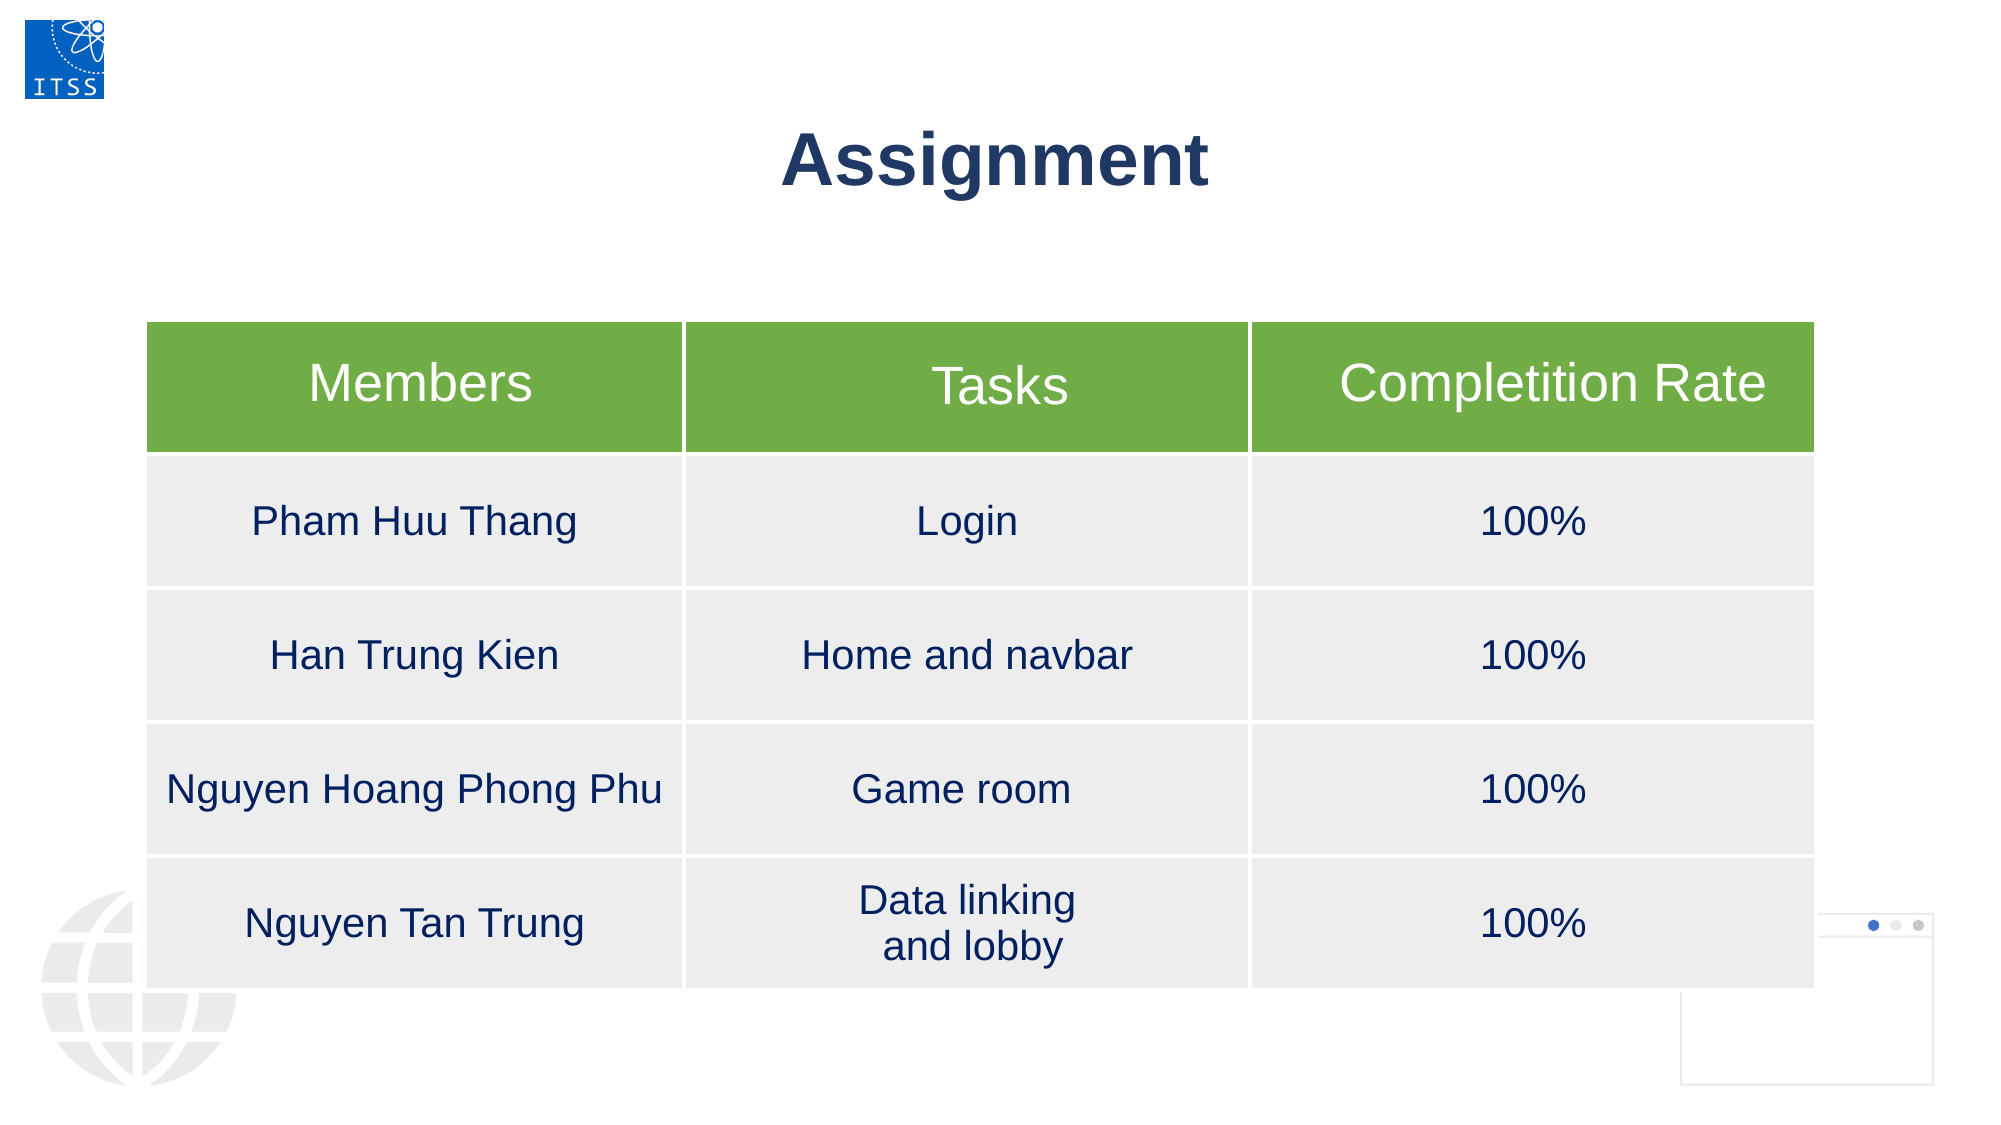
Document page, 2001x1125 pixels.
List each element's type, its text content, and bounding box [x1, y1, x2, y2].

table_header [686, 322, 1248, 452]
list Completition Rate [1319, 354, 1789, 426]
table_cell Nguyen Hoang Phong Phu [147, 724, 682, 854]
table_cell Login [686, 456, 1248, 586]
list Members [277, 354, 565, 426]
table_cell 100% [1252, 724, 1814, 854]
table_cell Home and navbar [686, 590, 1248, 720]
table_header [147, 322, 682, 452]
table_header [1252, 322, 1814, 452]
list Tasks [905, 354, 1095, 426]
table_cell Han Trung Kien [147, 590, 682, 720]
table_cell Data linking and lobby [686, 858, 1248, 988]
title Assignment [765, 54, 1238, 272]
table_cell 100% [1252, 858, 1814, 988]
table_cell 100% [1252, 590, 1814, 720]
picture [25, 20, 104, 99]
table_cell Pham Huu Thang [147, 456, 682, 586]
table_cell Nguyen Tan Trung [147, 858, 682, 988]
table_cell 100% [1252, 456, 1814, 586]
table_cell Game room [686, 724, 1248, 854]
